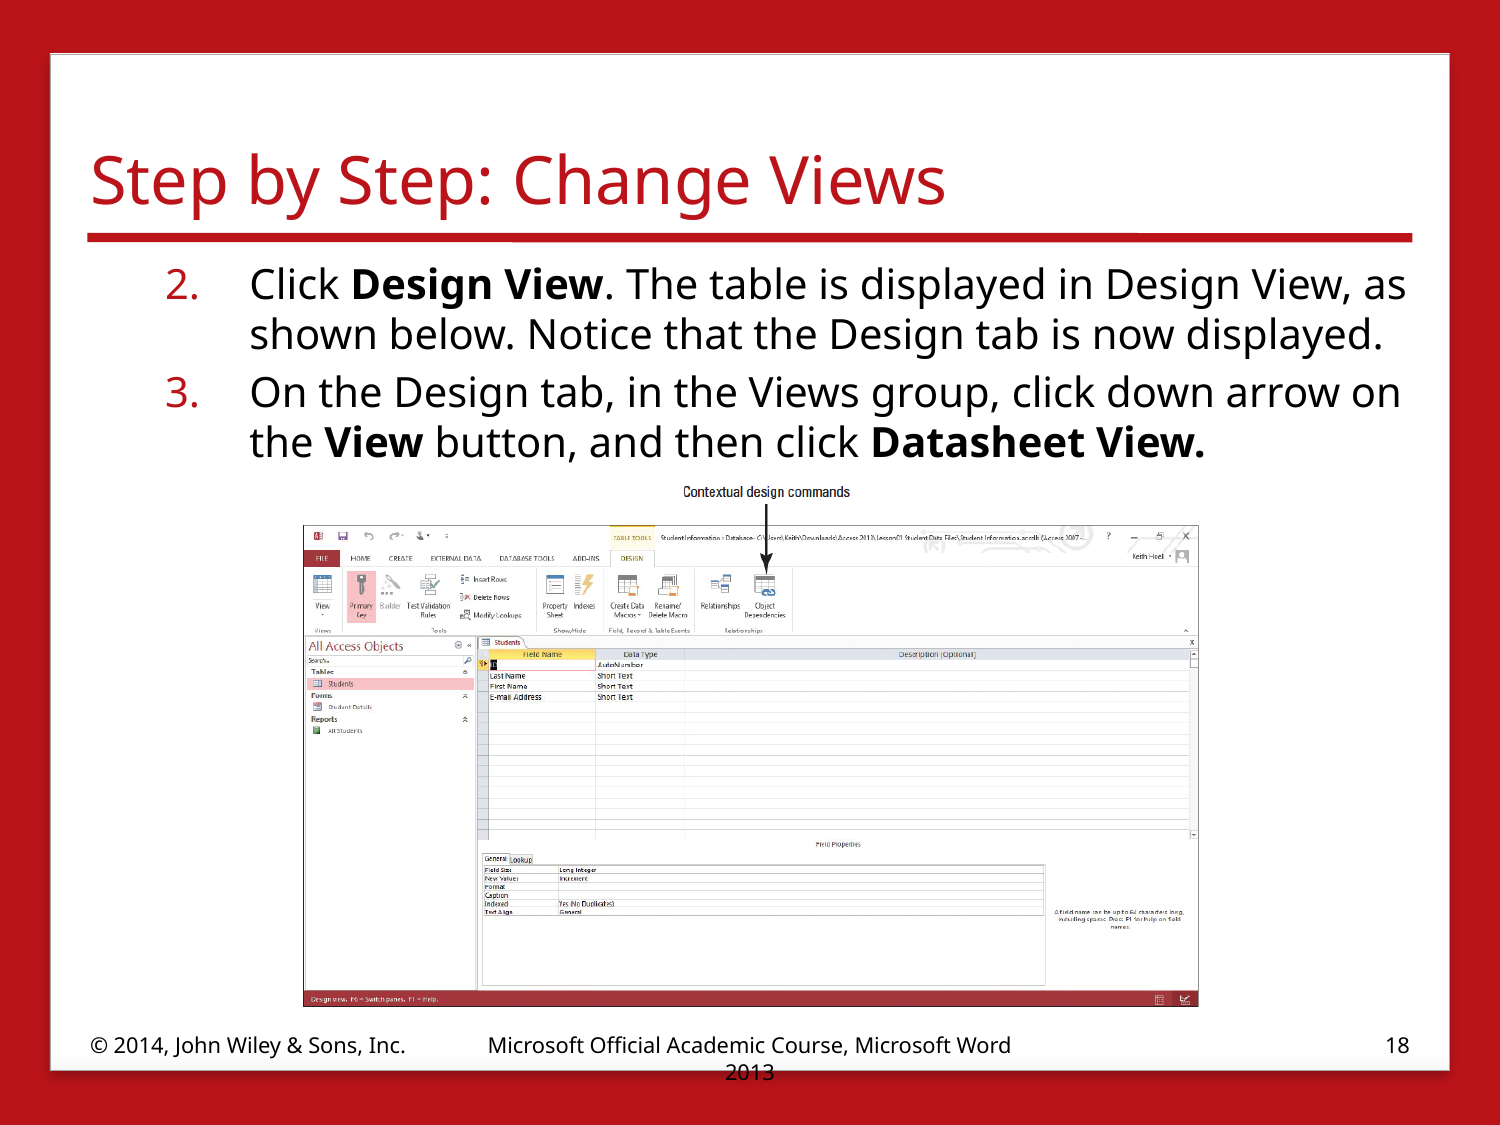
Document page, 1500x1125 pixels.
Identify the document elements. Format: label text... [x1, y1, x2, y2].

picture [294, 483, 1205, 1012]
slide_number © 2014, John Wiley & Sons, Inc. [74, 1024, 426, 1103]
list Click Design View. The table is displayed in Design View, as shown below. Notice that the Design tab is now displayed. On the Design tab, in the Views group, click down arrow on the View button, and then click Datasheet View. [75, 249, 1425, 1063]
title Step by Step: Change Views [74, 74, 1426, 226]
slide_number 18 [1074, 1024, 1426, 1103]
footer Microsoft Official Academic Course, Microsoft Word 2013 [449, 1024, 1051, 1103]
